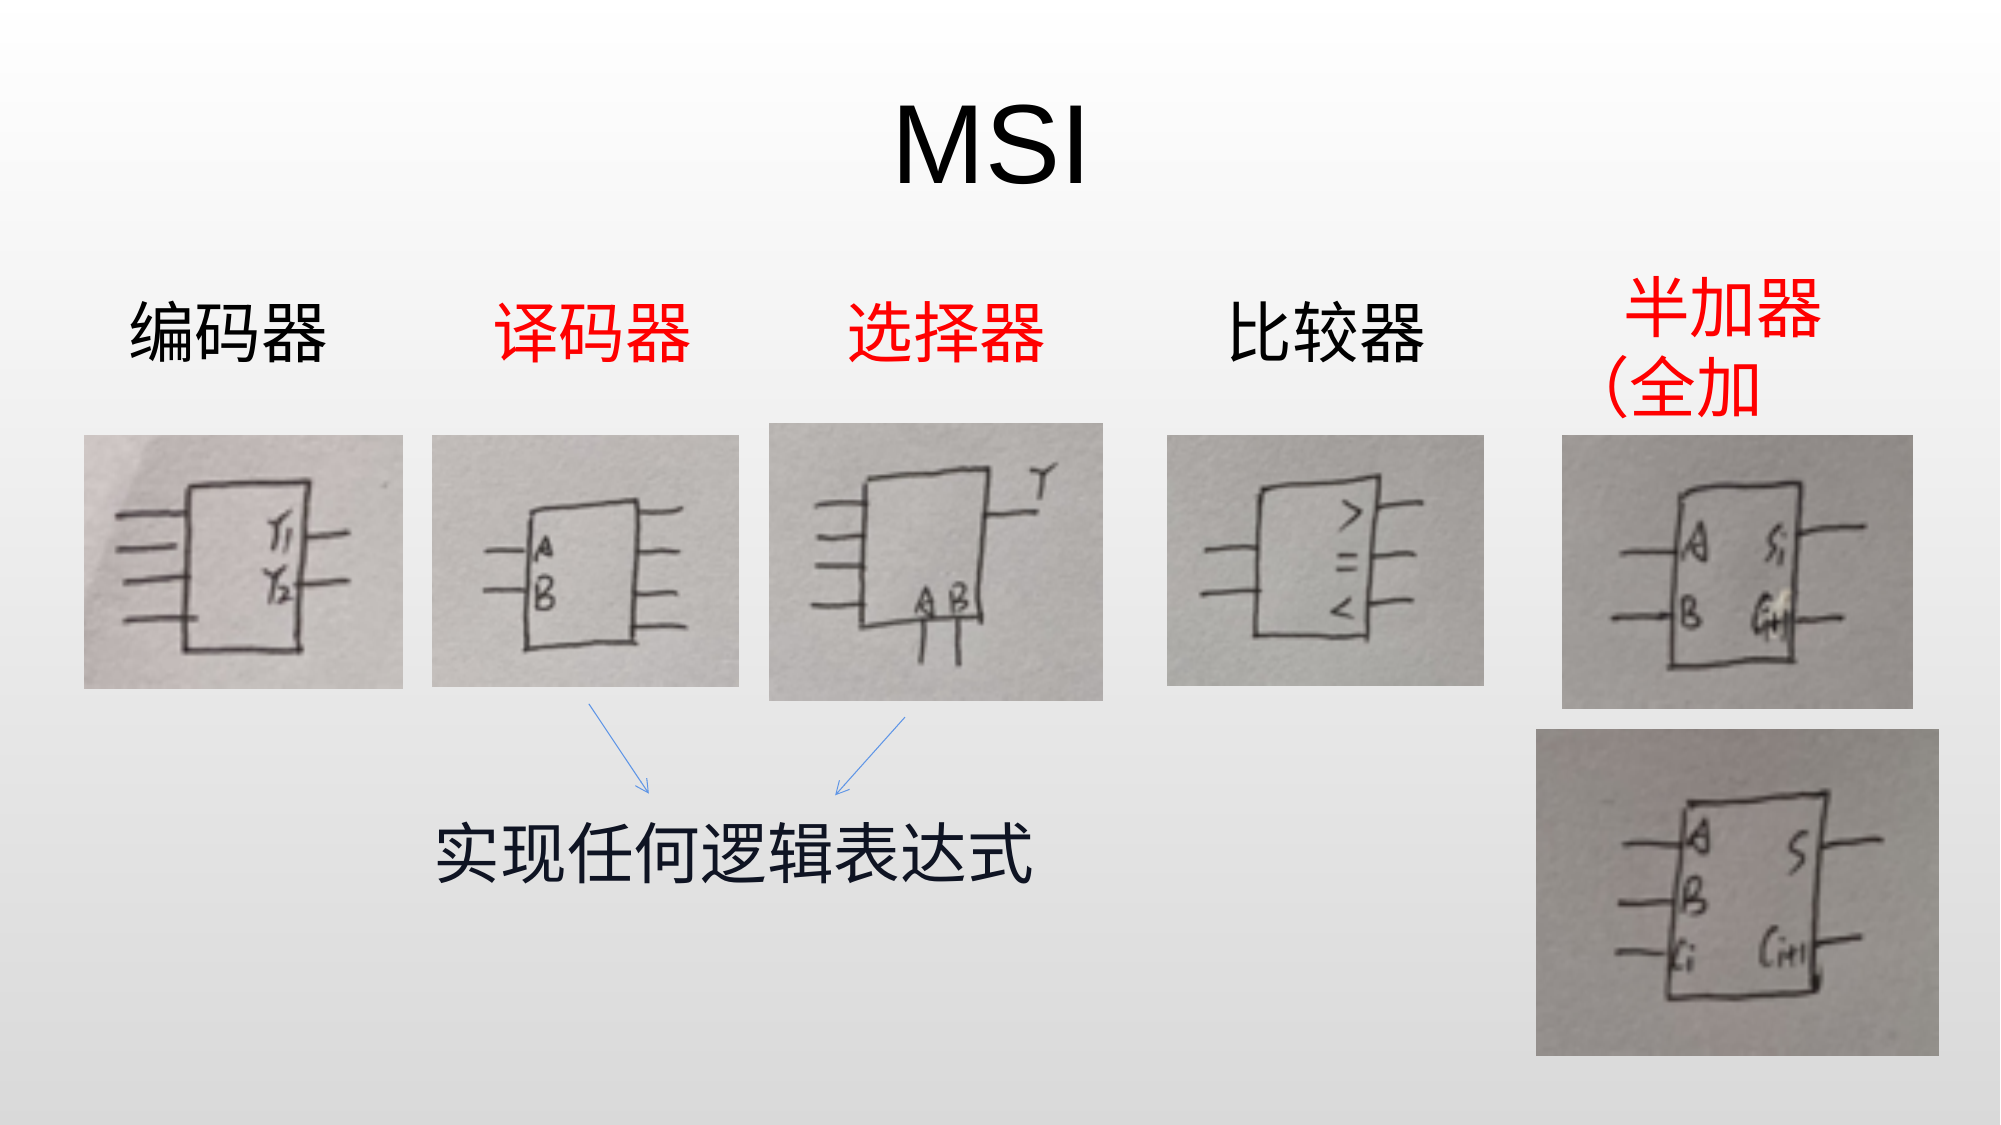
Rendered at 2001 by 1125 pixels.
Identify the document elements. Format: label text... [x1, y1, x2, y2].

picture [768, 423, 1103, 702]
picture [432, 435, 739, 687]
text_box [835, 717, 905, 796]
text_box 译码器 [477, 283, 754, 378]
text_box 实现任何逻辑表达式 [418, 804, 1075, 980]
picture [1167, 435, 1484, 686]
text_box MSI [633, 63, 1367, 213]
text_box 比较器 [1210, 283, 1477, 378]
text_box 半加器 （全加器） [1548, 258, 1887, 514]
text_box 选择器 [831, 283, 1075, 378]
picture [84, 435, 403, 689]
picture [1536, 729, 1939, 1057]
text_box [588, 703, 649, 794]
text_box 编码器 [113, 283, 374, 378]
picture [1561, 435, 1913, 710]
